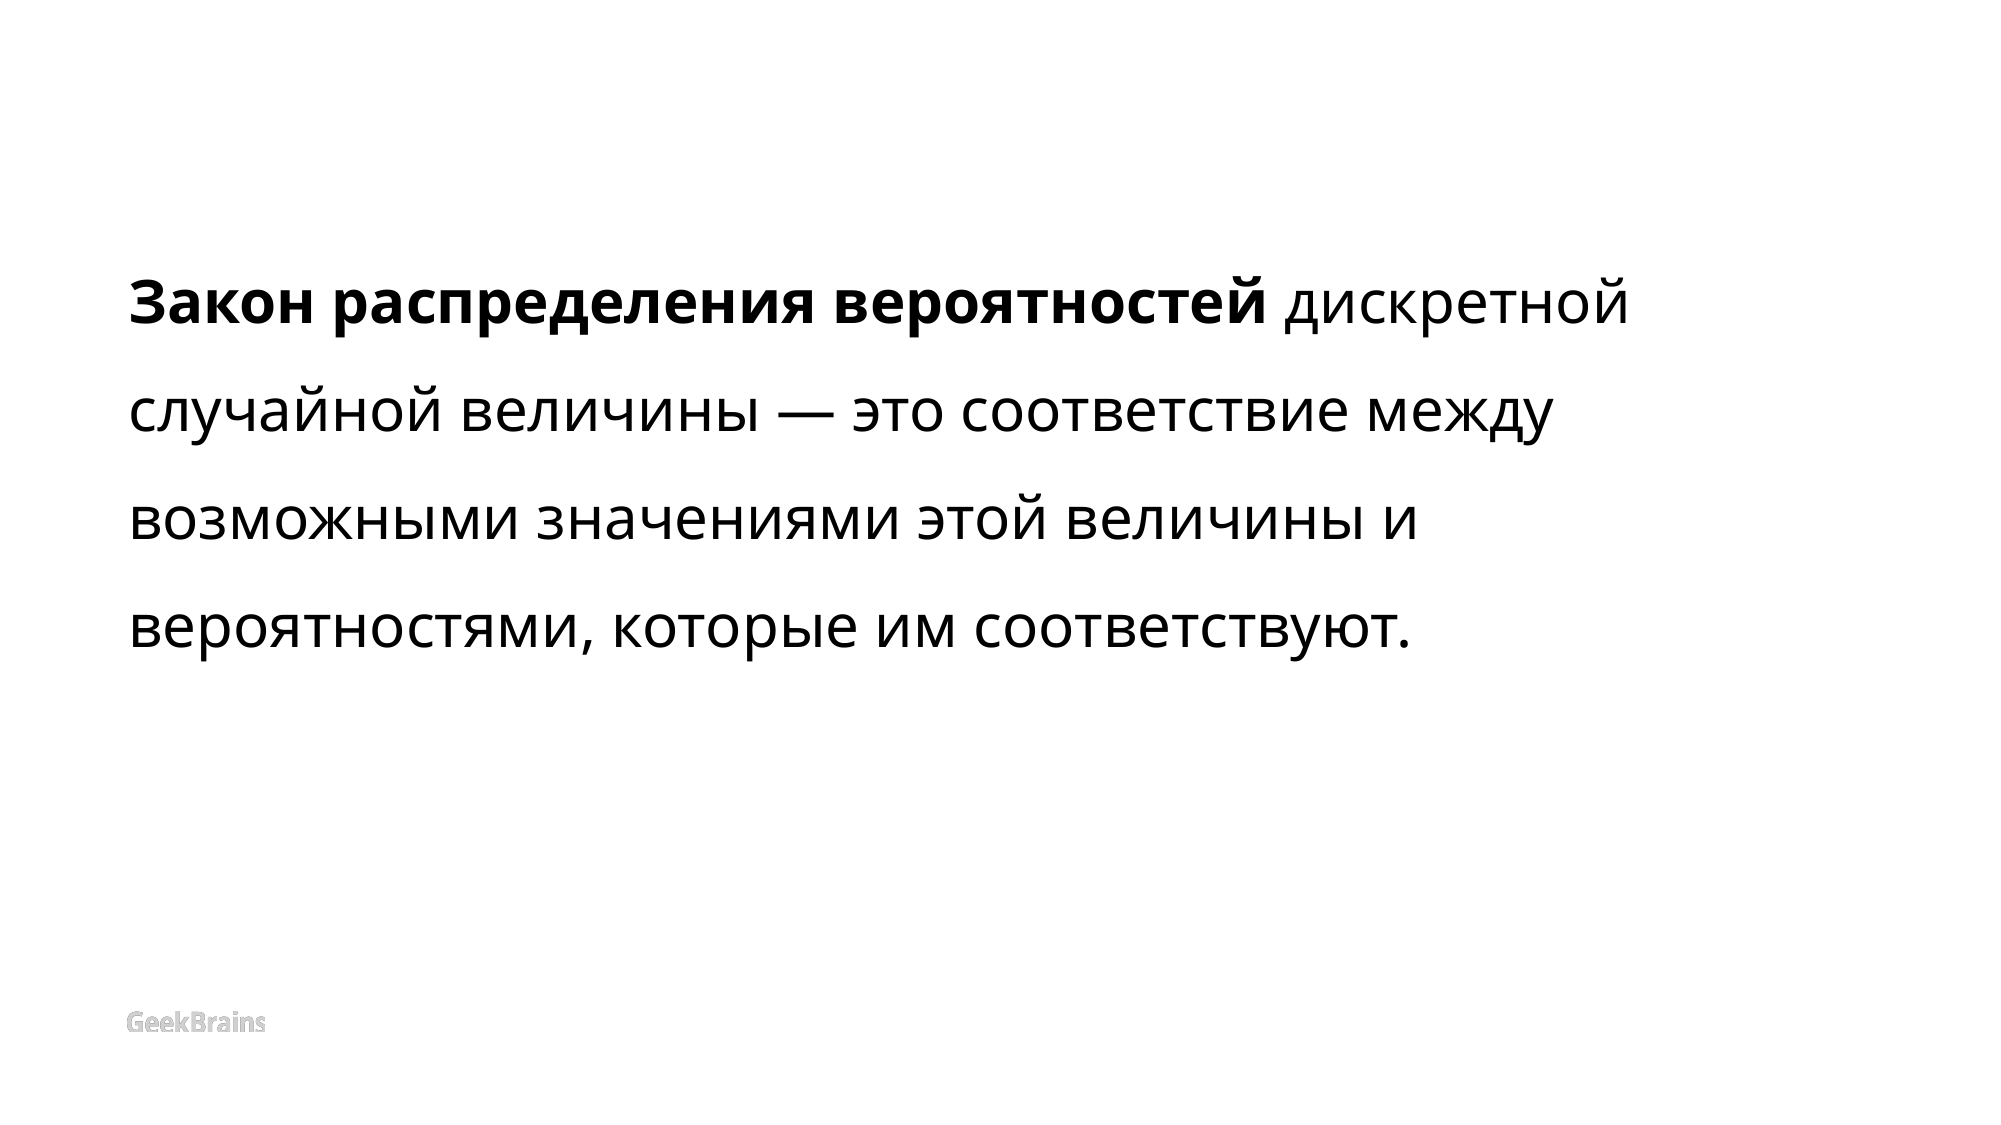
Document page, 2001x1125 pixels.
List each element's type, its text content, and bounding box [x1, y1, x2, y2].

picture [127, 1011, 265, 1032]
title Закон распределения вероятностей дискретной случайной величины — это соответствие между возможными значениями этой величины и вероятностями, которые им соответствуют. [113, 75, 1887, 667]
